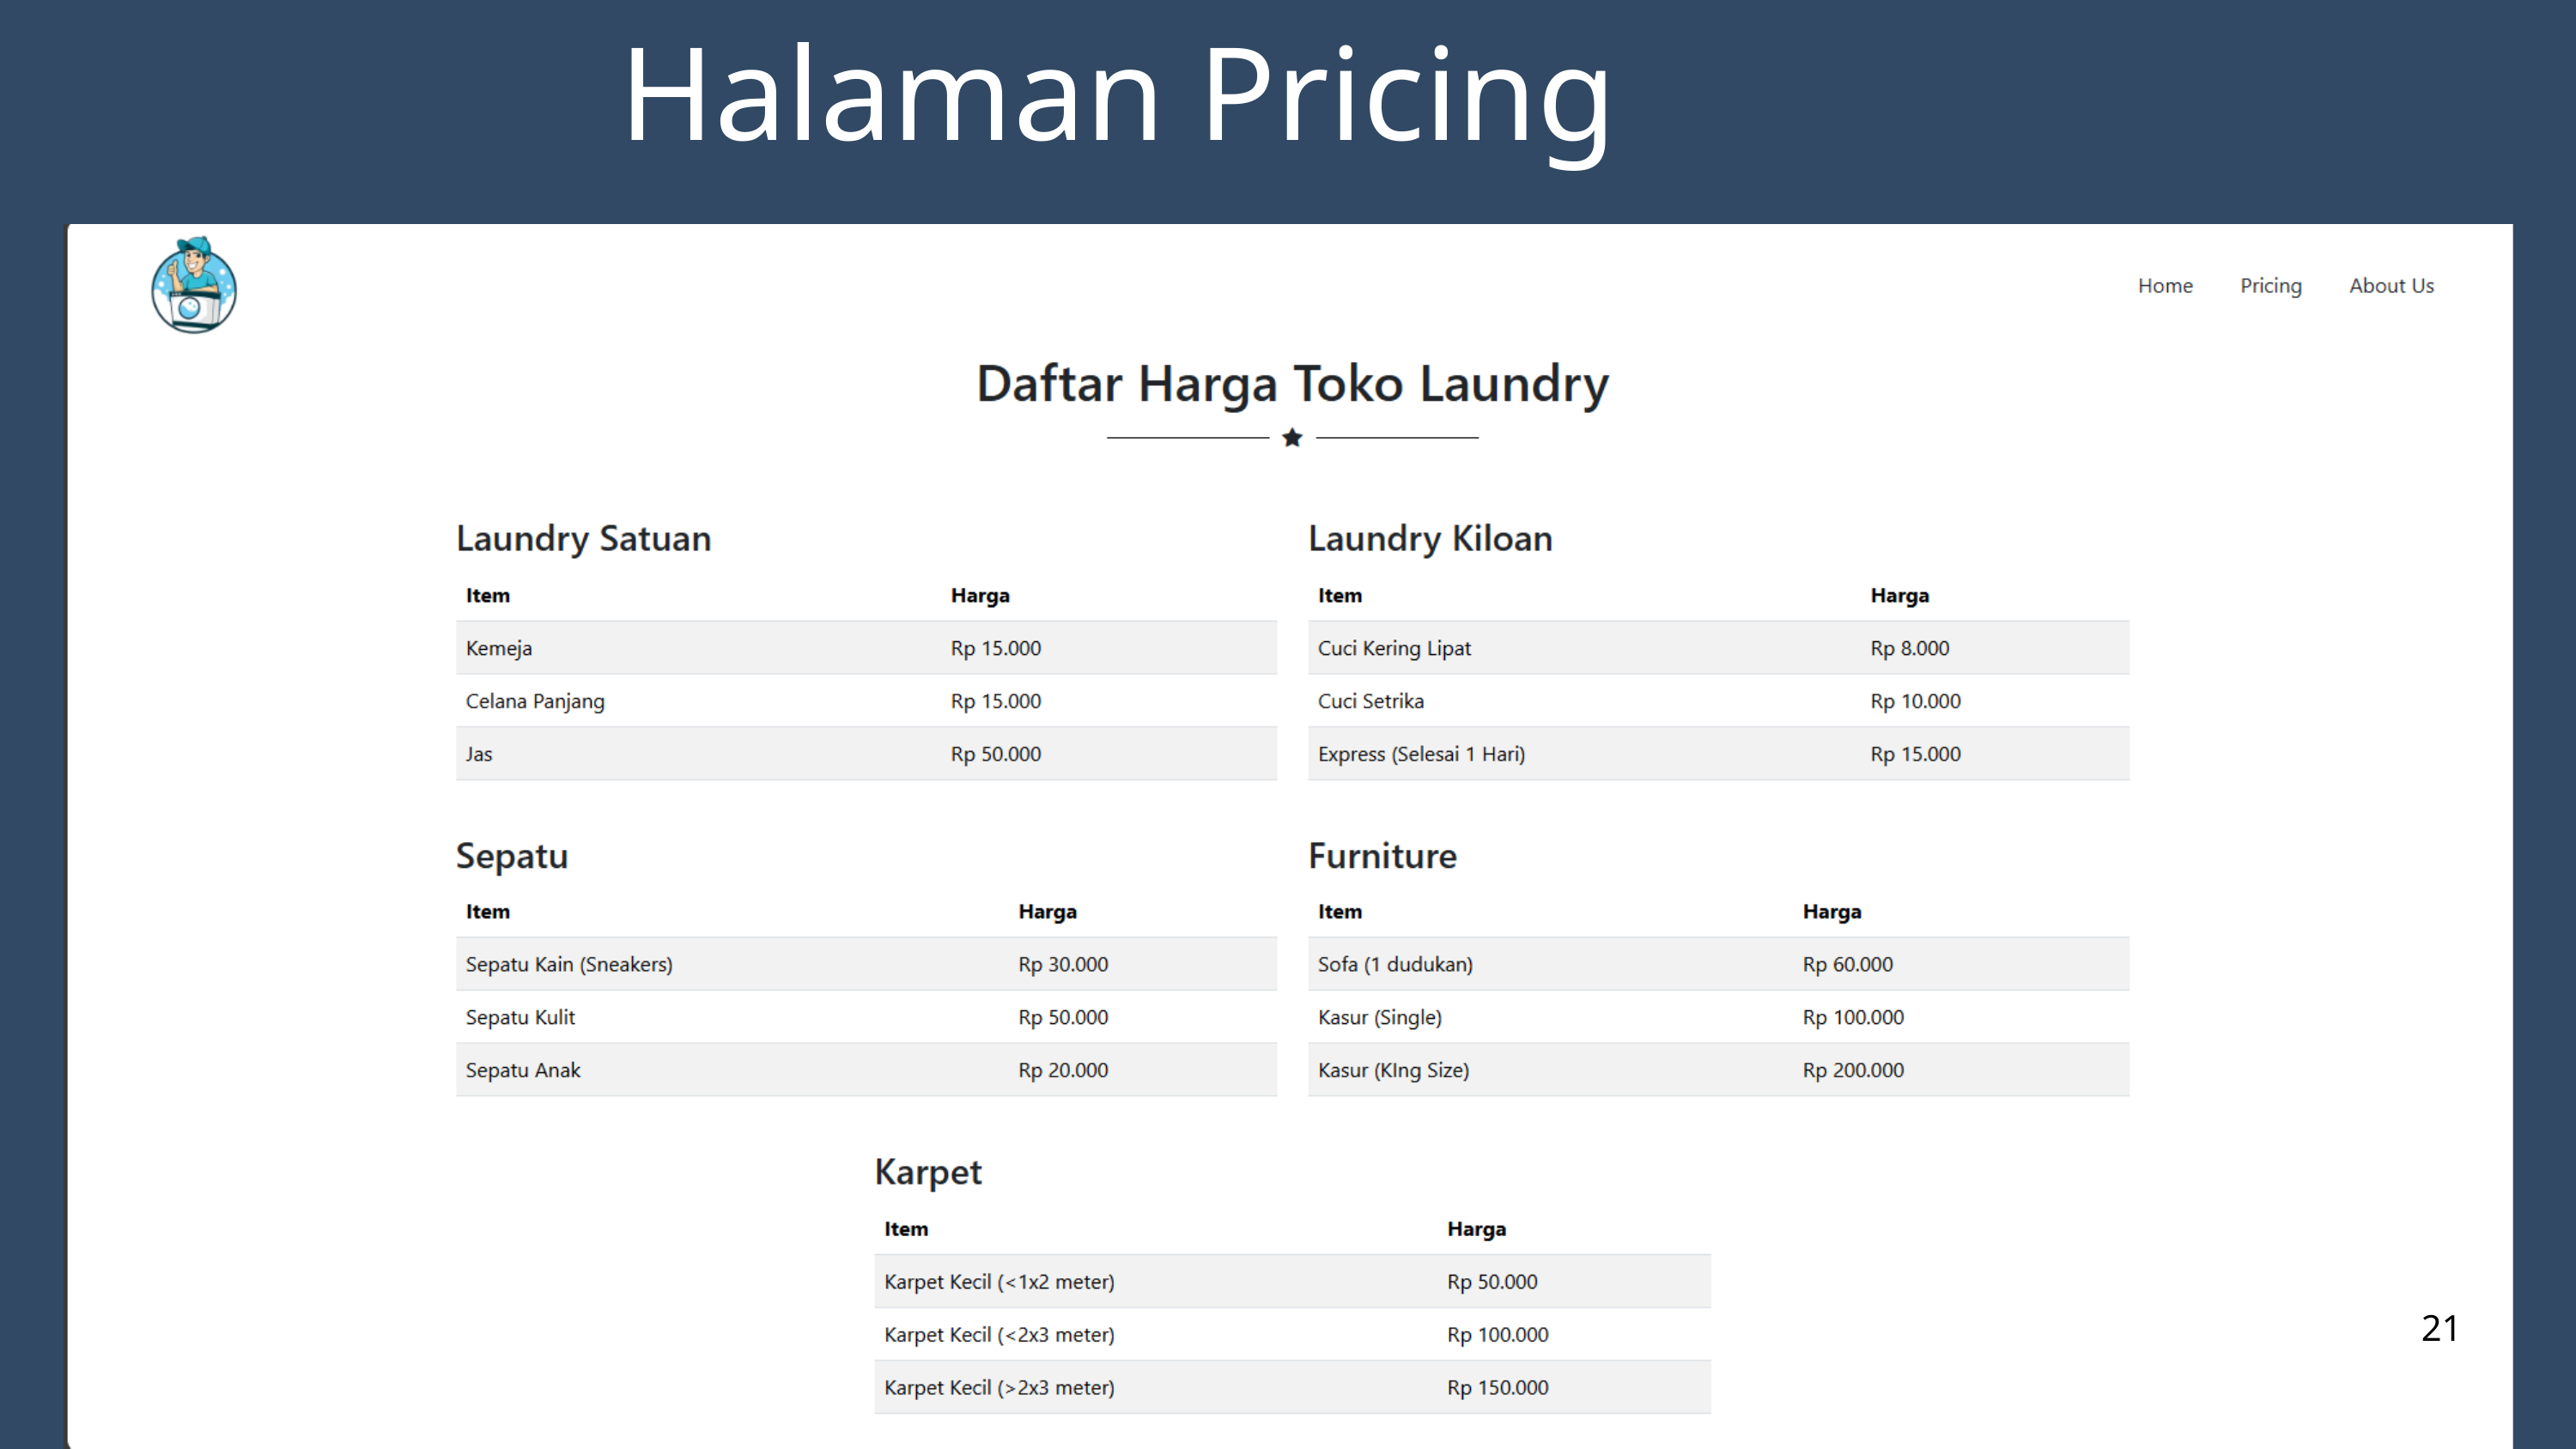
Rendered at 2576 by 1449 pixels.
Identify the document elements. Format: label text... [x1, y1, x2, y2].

text_box [63, 224, 2513, 1449]
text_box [619, 11, 2576, 279]
text_box 21 [2421, 1298, 2463, 1349]
